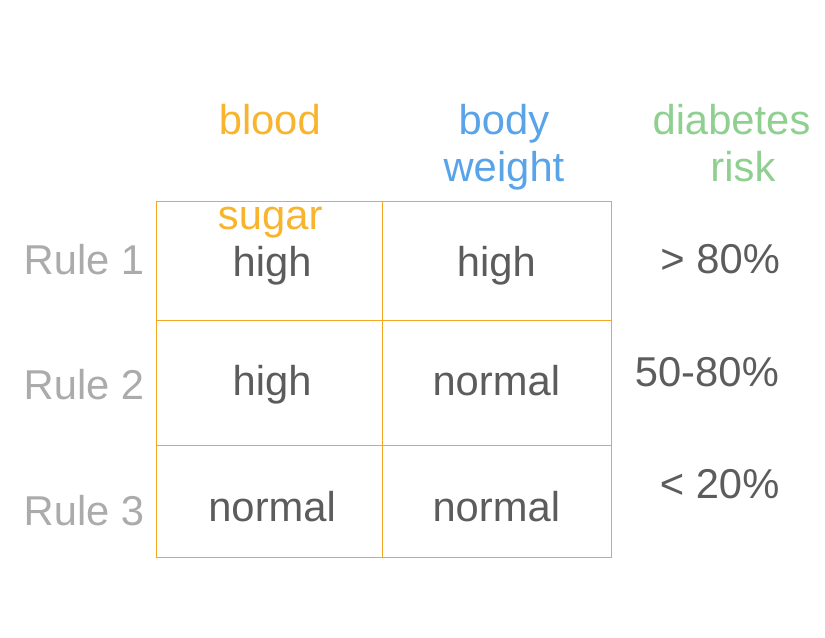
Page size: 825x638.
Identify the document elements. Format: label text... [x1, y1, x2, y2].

text_box diabetes risk [650, 89, 813, 190]
table_cell normal [157, 446, 382, 557]
title body weight [441, 89, 567, 202]
text_box blood sugar [215, 89, 325, 238]
text_box > 80% [658, 230, 783, 283]
table_header high [383, 202, 611, 320]
text_box 50-80% [632, 342, 781, 395]
table_cell high [157, 321, 382, 445]
table_cell normal [383, 321, 611, 445]
text_box < 20% [657, 455, 782, 508]
text_box Rule 1 [21, 230, 147, 283]
table_cell normal [383, 446, 611, 557]
table_header high [157, 202, 382, 320]
text_box Rule 2 [21, 356, 147, 409]
text_box Rule 3 [21, 482, 147, 535]
